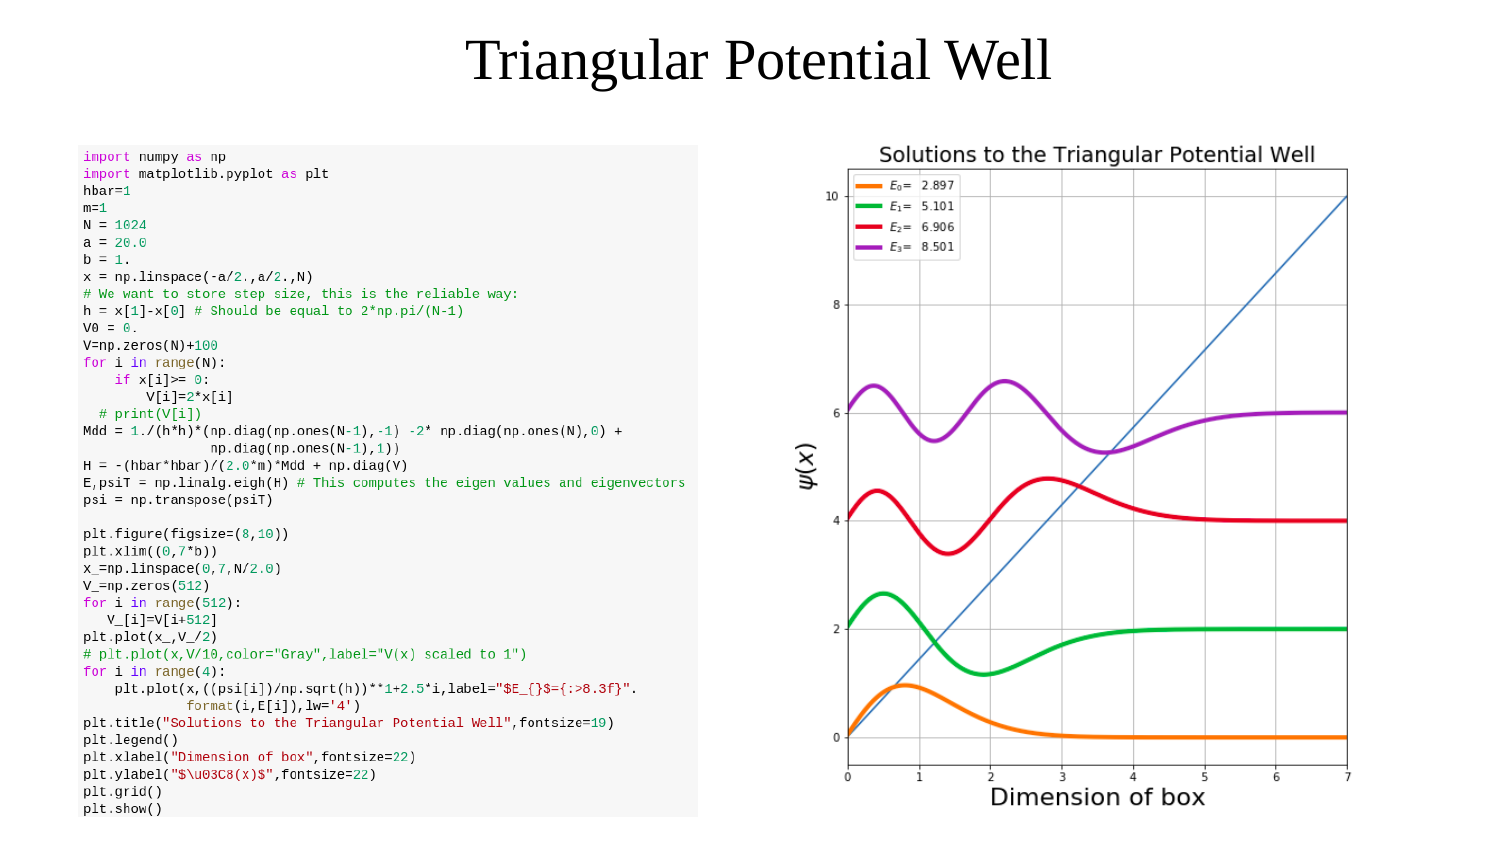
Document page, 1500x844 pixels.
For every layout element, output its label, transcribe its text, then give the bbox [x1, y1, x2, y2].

picture [77, 145, 698, 818]
picture [793, 138, 1414, 825]
title Triangular Potential Well [60, 6, 1459, 101]
